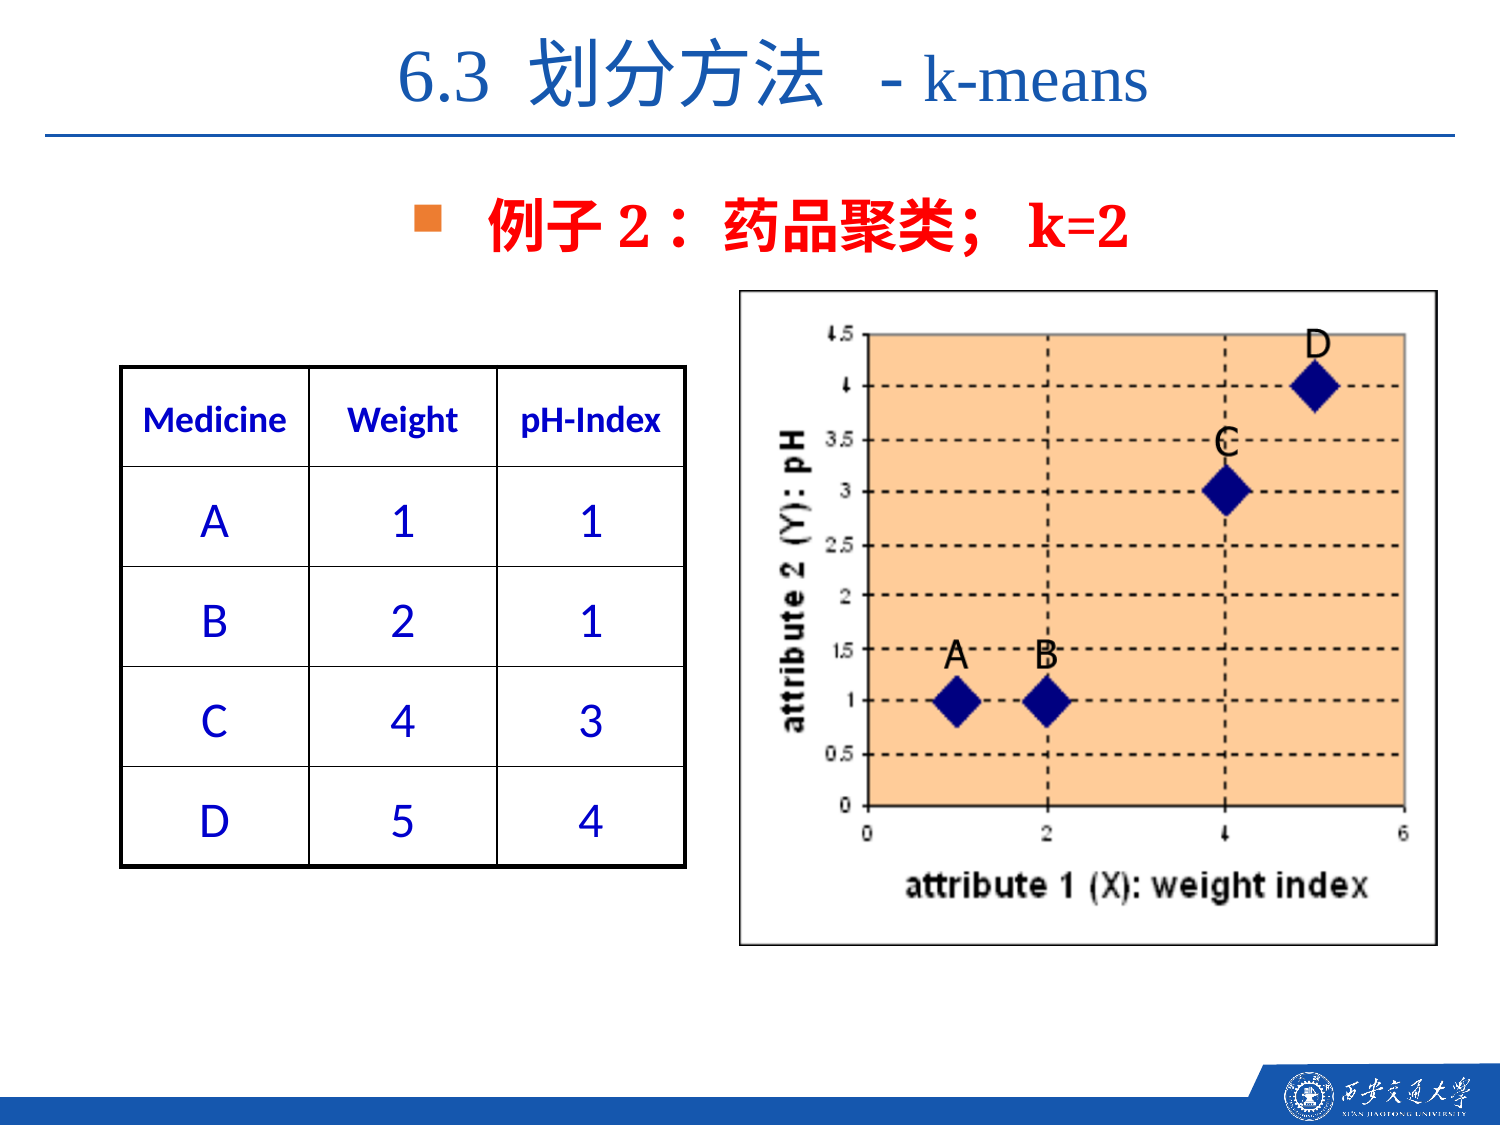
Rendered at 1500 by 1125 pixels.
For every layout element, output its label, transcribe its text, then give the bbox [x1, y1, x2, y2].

table_cell 3 [498, 667, 683, 766]
table_cell 4 [498, 767, 683, 864]
table_cell 2 [310, 567, 496, 666]
table_cell B [123, 567, 308, 666]
table_cell A [123, 467, 308, 566]
table_cell D [123, 767, 308, 864]
table_header Weight [310, 369, 496, 466]
text_box 例子2：药品聚类；k=2 [79, 160, 1462, 988]
table_cell 4 [310, 667, 496, 766]
table_header Medicine [123, 369, 308, 466]
picture [738, 290, 1438, 946]
table_cell 1 [310, 467, 496, 566]
table_header pH-Index [498, 369, 683, 466]
table_cell 1 [498, 567, 683, 666]
table_cell 5 [310, 767, 496, 864]
text_box 6.3 划分方法 - k-means [76, 19, 1471, 124]
table_cell 1 [498, 467, 683, 566]
table_cell C [123, 667, 308, 766]
